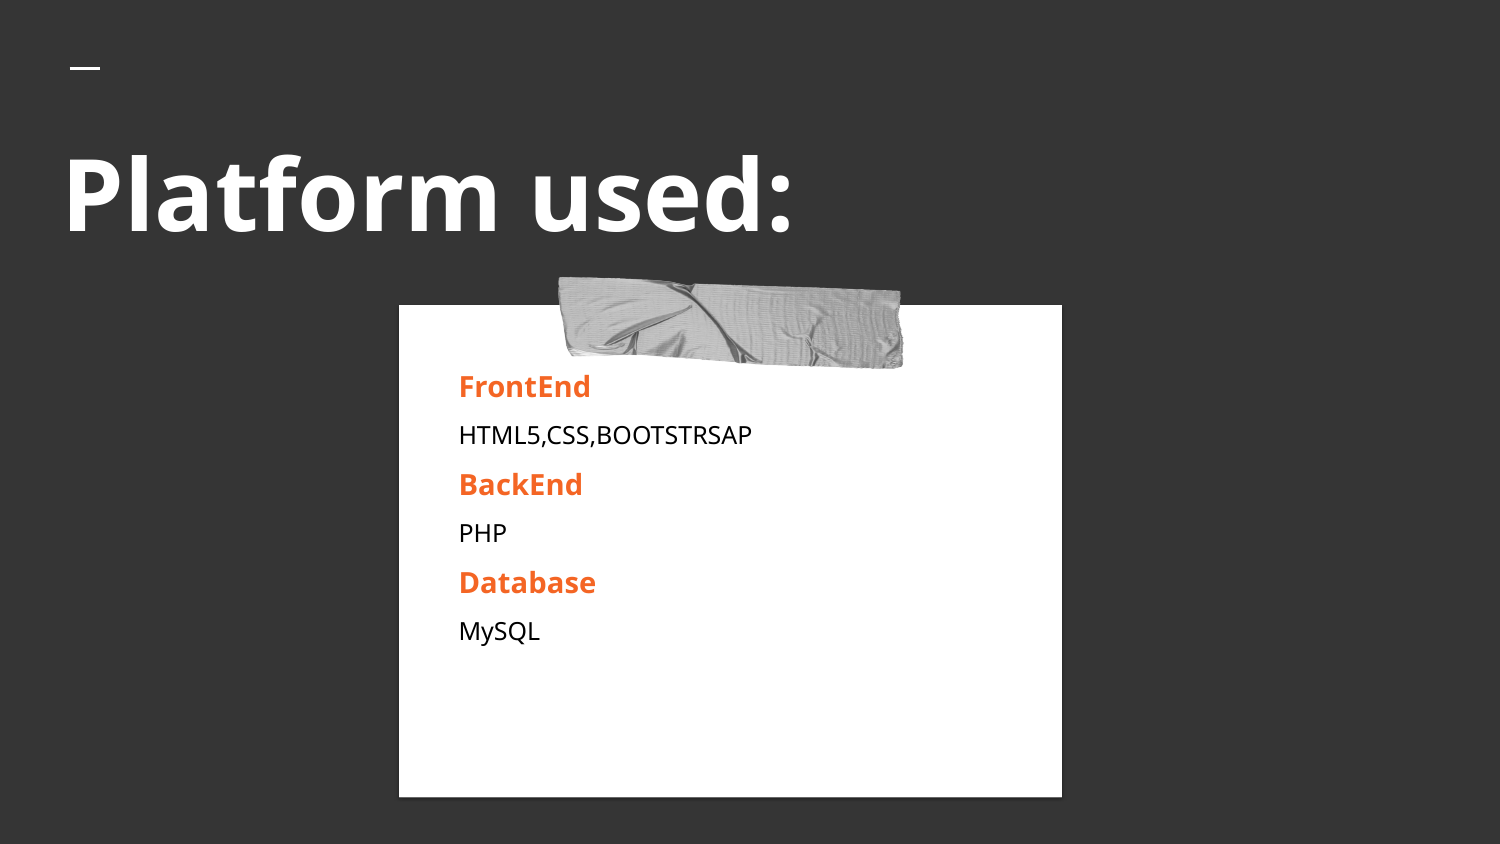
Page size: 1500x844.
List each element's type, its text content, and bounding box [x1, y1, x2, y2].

title Platform used: [46, 116, 1463, 746]
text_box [373, 277, 1089, 817]
